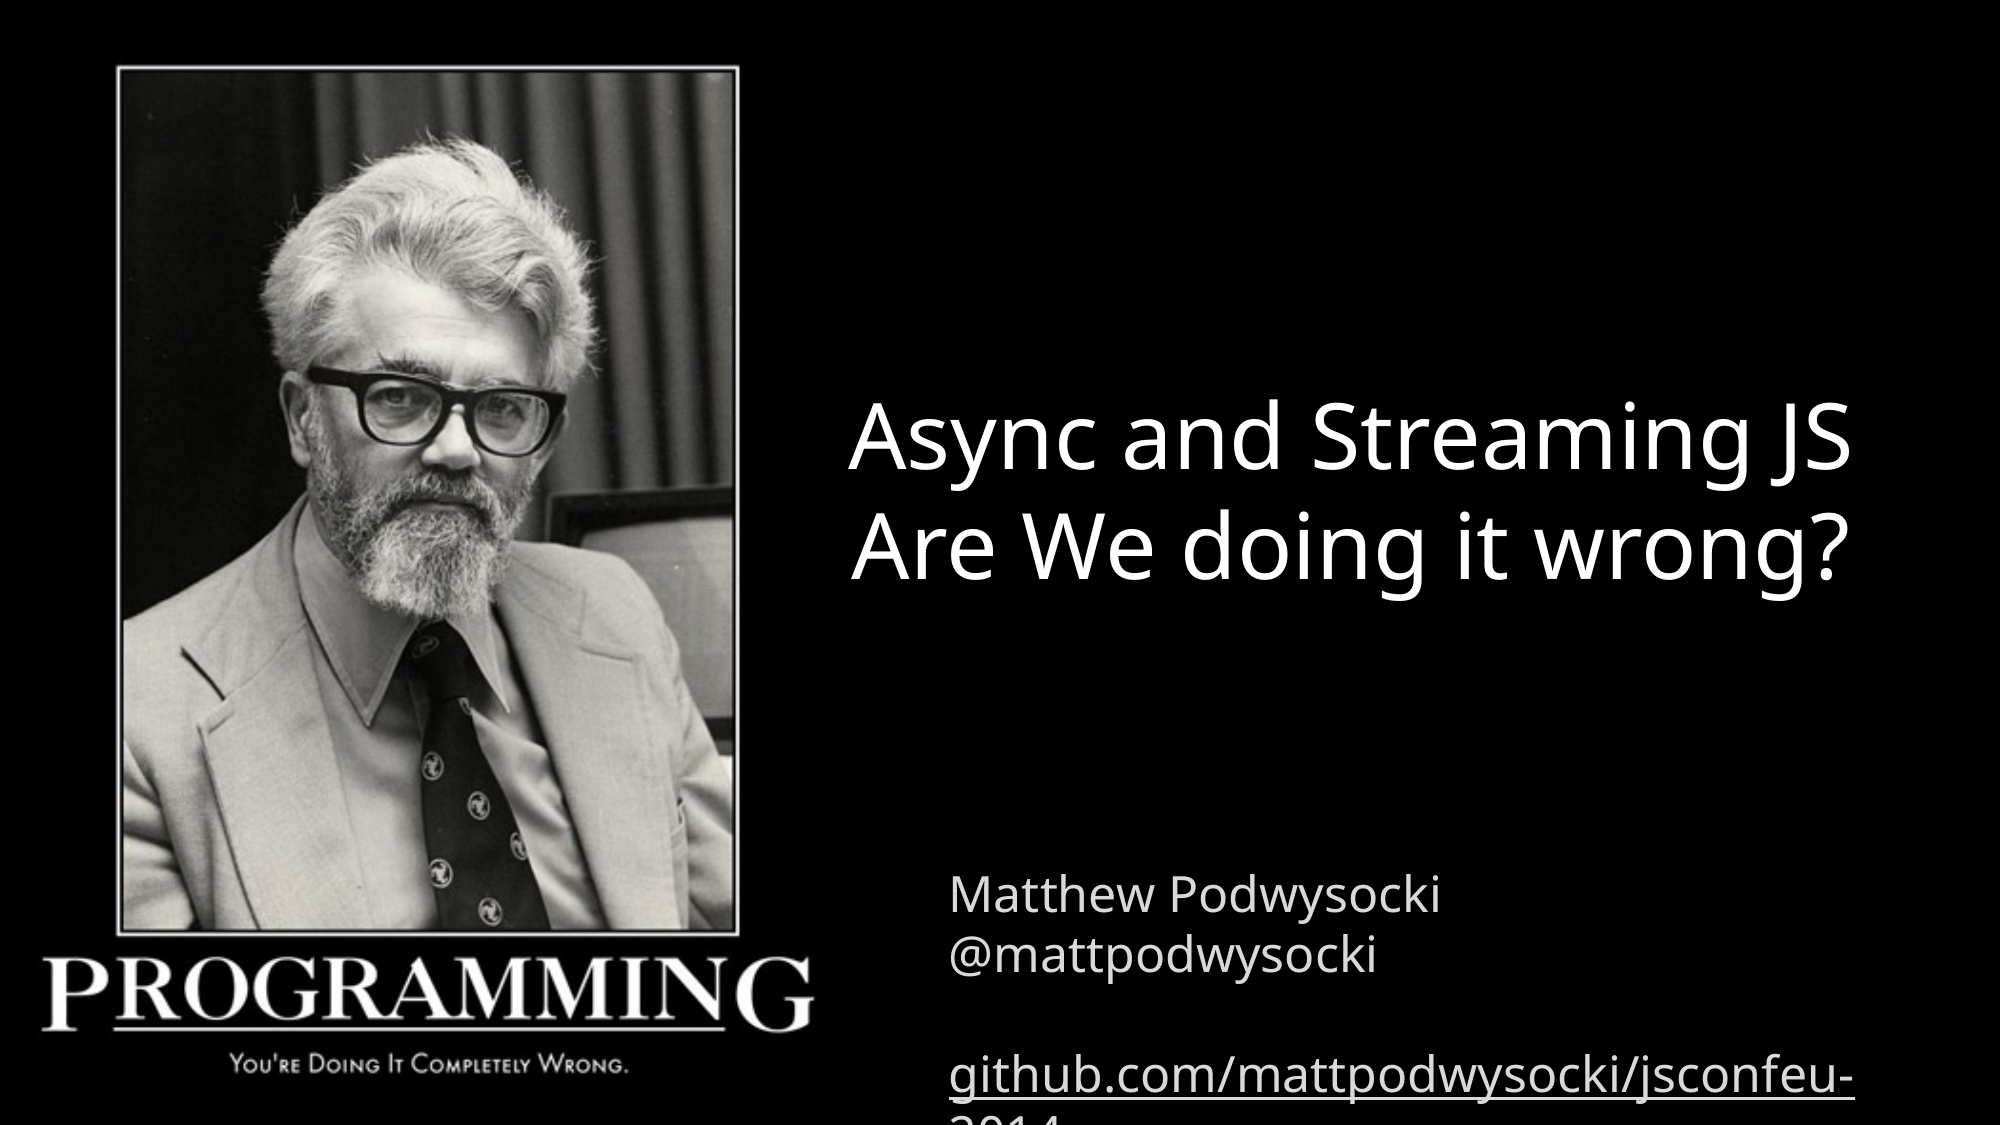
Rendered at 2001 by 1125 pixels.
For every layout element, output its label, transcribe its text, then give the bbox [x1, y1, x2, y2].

picture [0, 13, 858, 1125]
title Async and Streaming JS Are We doing it wrong? [862, 370, 1909, 559]
list Matthew Podwysocki @mattpodwysocki github.com/mattpodwysocki/jsconfeu-2014 [933, 855, 1909, 974]
